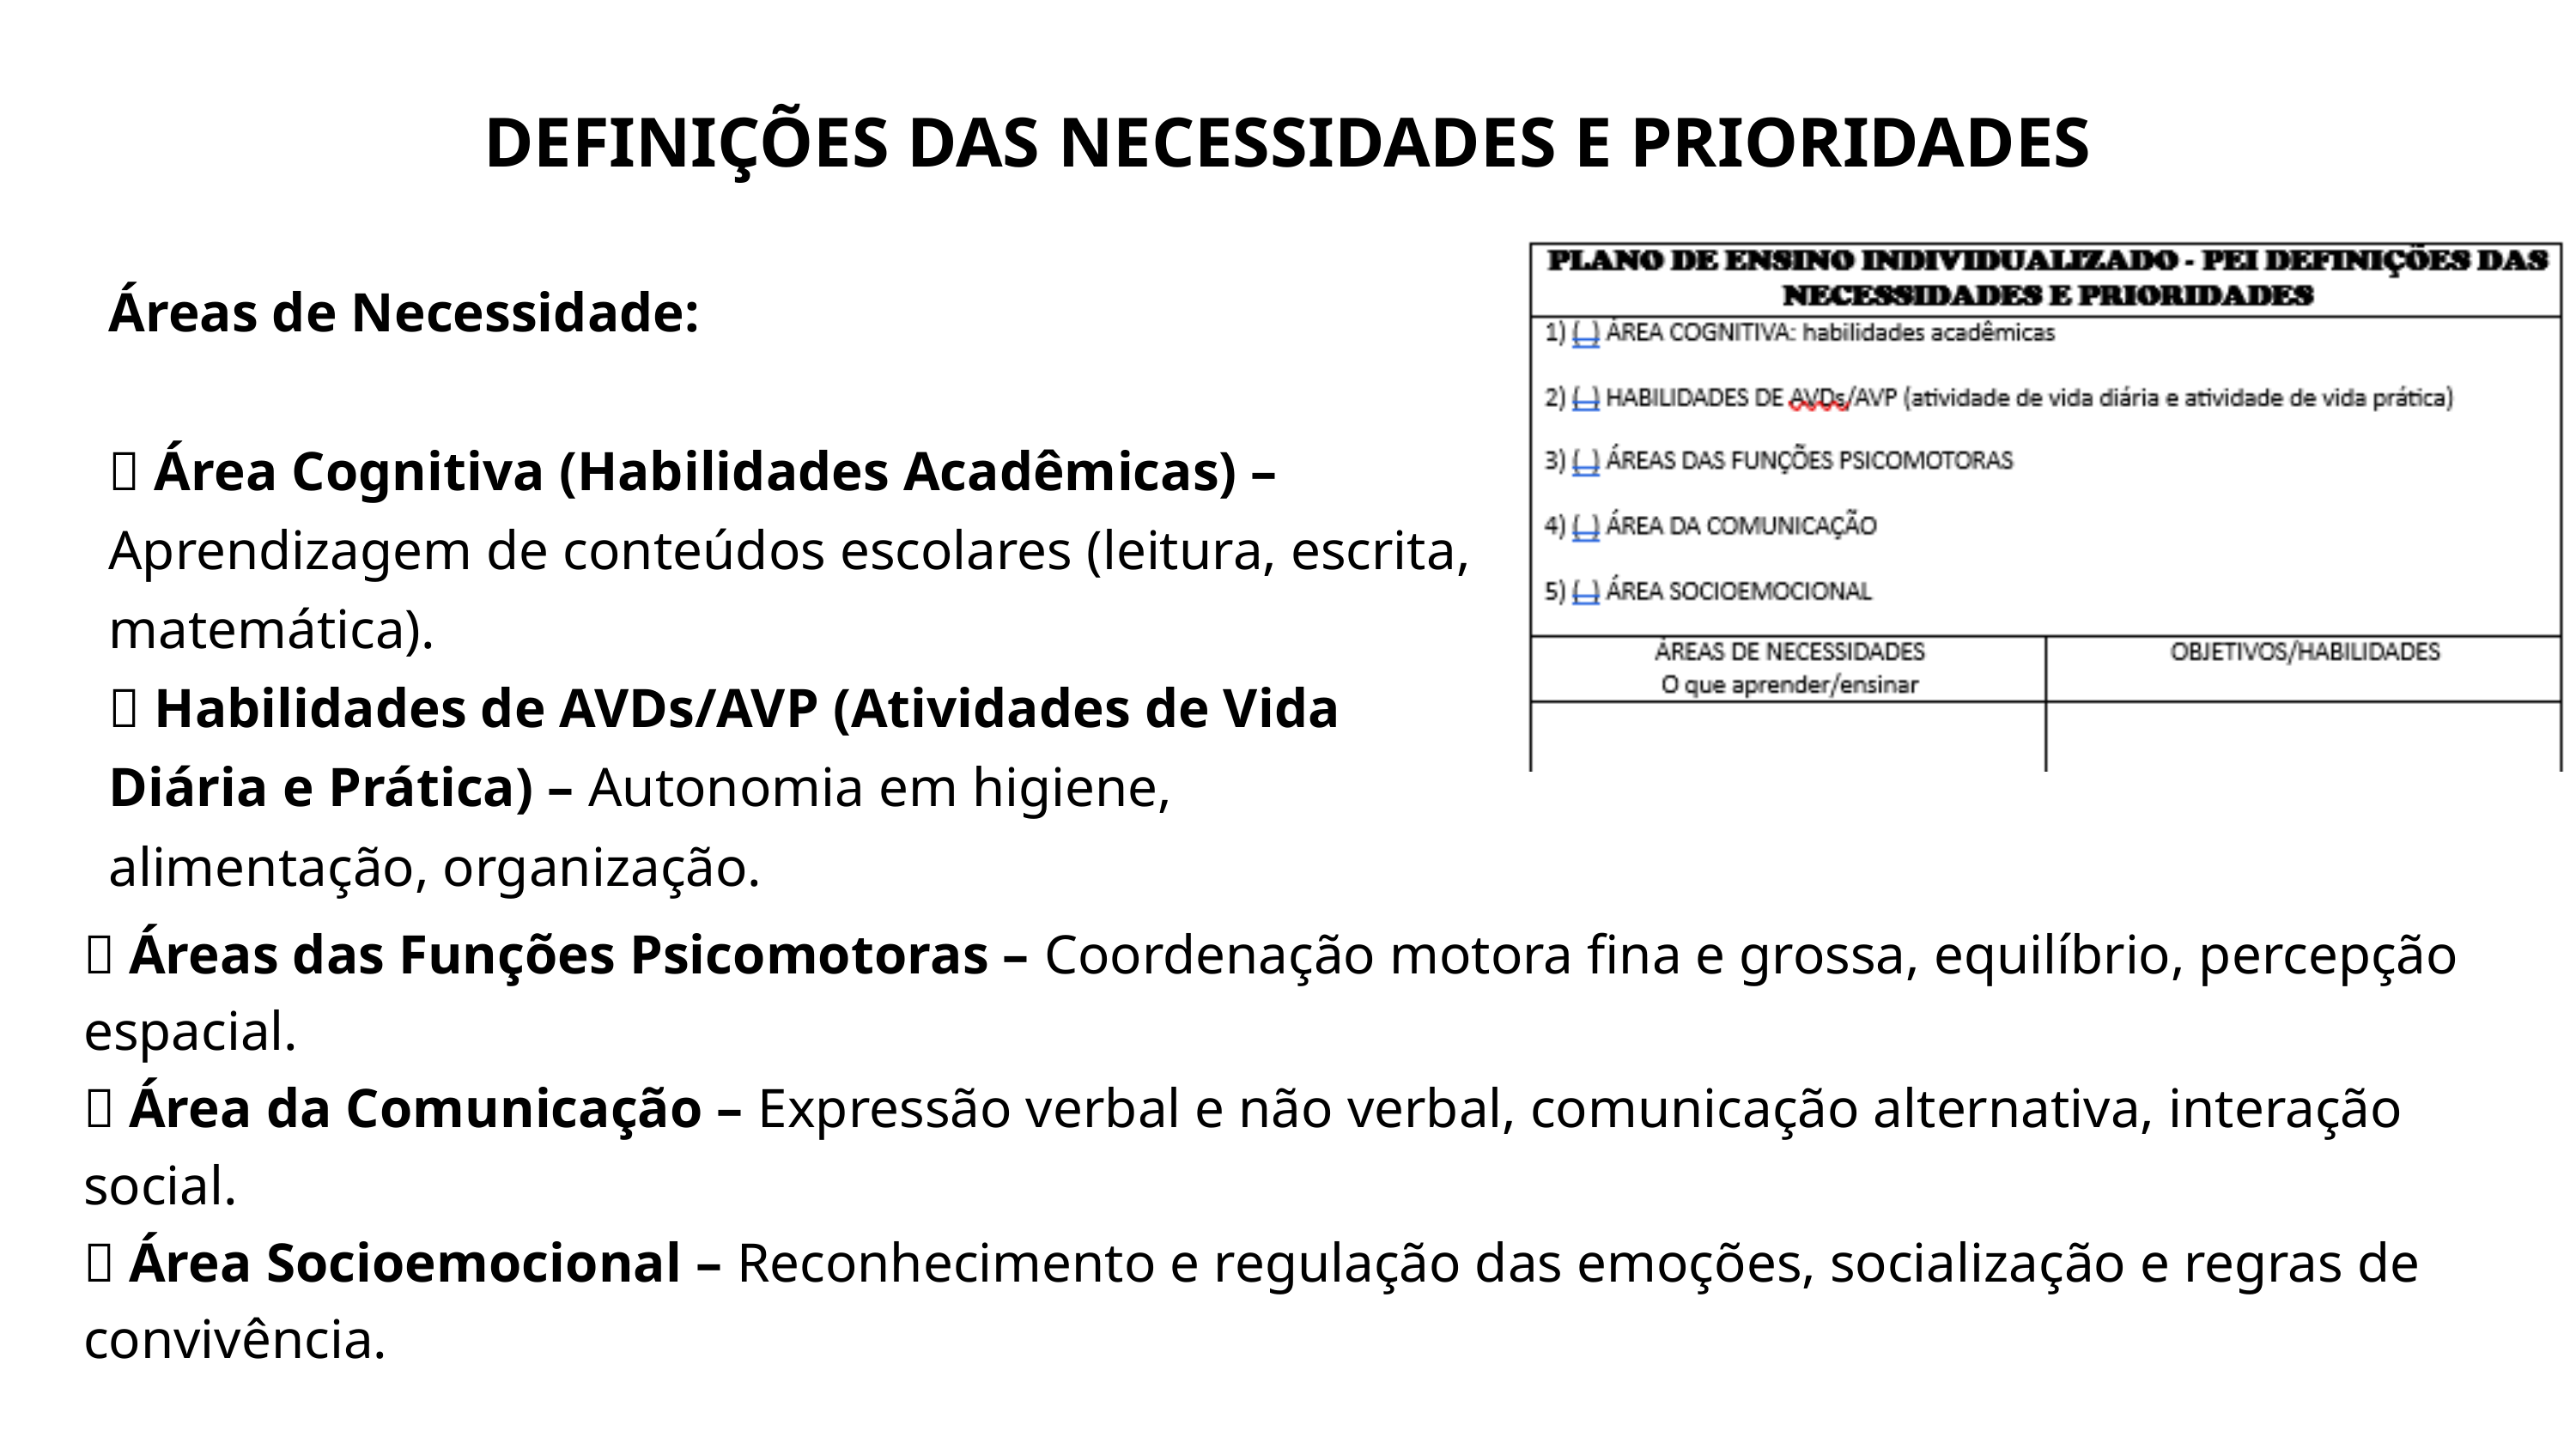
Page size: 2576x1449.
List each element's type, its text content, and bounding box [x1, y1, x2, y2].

text_box [1505, 223, 2576, 772]
text_box Áreas de Necessidade: ✅ Área Cognitiva (Habilidades Acadêmicas) – Aprendizagem de conteúdos escolares (leitura, escrita, matemática). ✅ Habilidades de AVDs/AVP (Atividades de Vida Diária e Prática) – Autonomia em higiene, alimentação, organização. [108, 263, 1506, 906]
text_box ✅ Áreas das Funções Psicomotoras – Coordenação motora fina e grossa, equilíbrio, percepção espacial. ✅ Área da Comunicação – Expressão verbal e não verbal, comunicação alternativa, interação social. ✅ Área Socioemocional – Reconhecimento e regulação das emoções, socialização e regras de convivência. [83, 906, 2551, 1370]
text_box DEFINIÇÕES DAS NECESSIDADES E PRIORIDADES [356, 85, 2220, 276]
